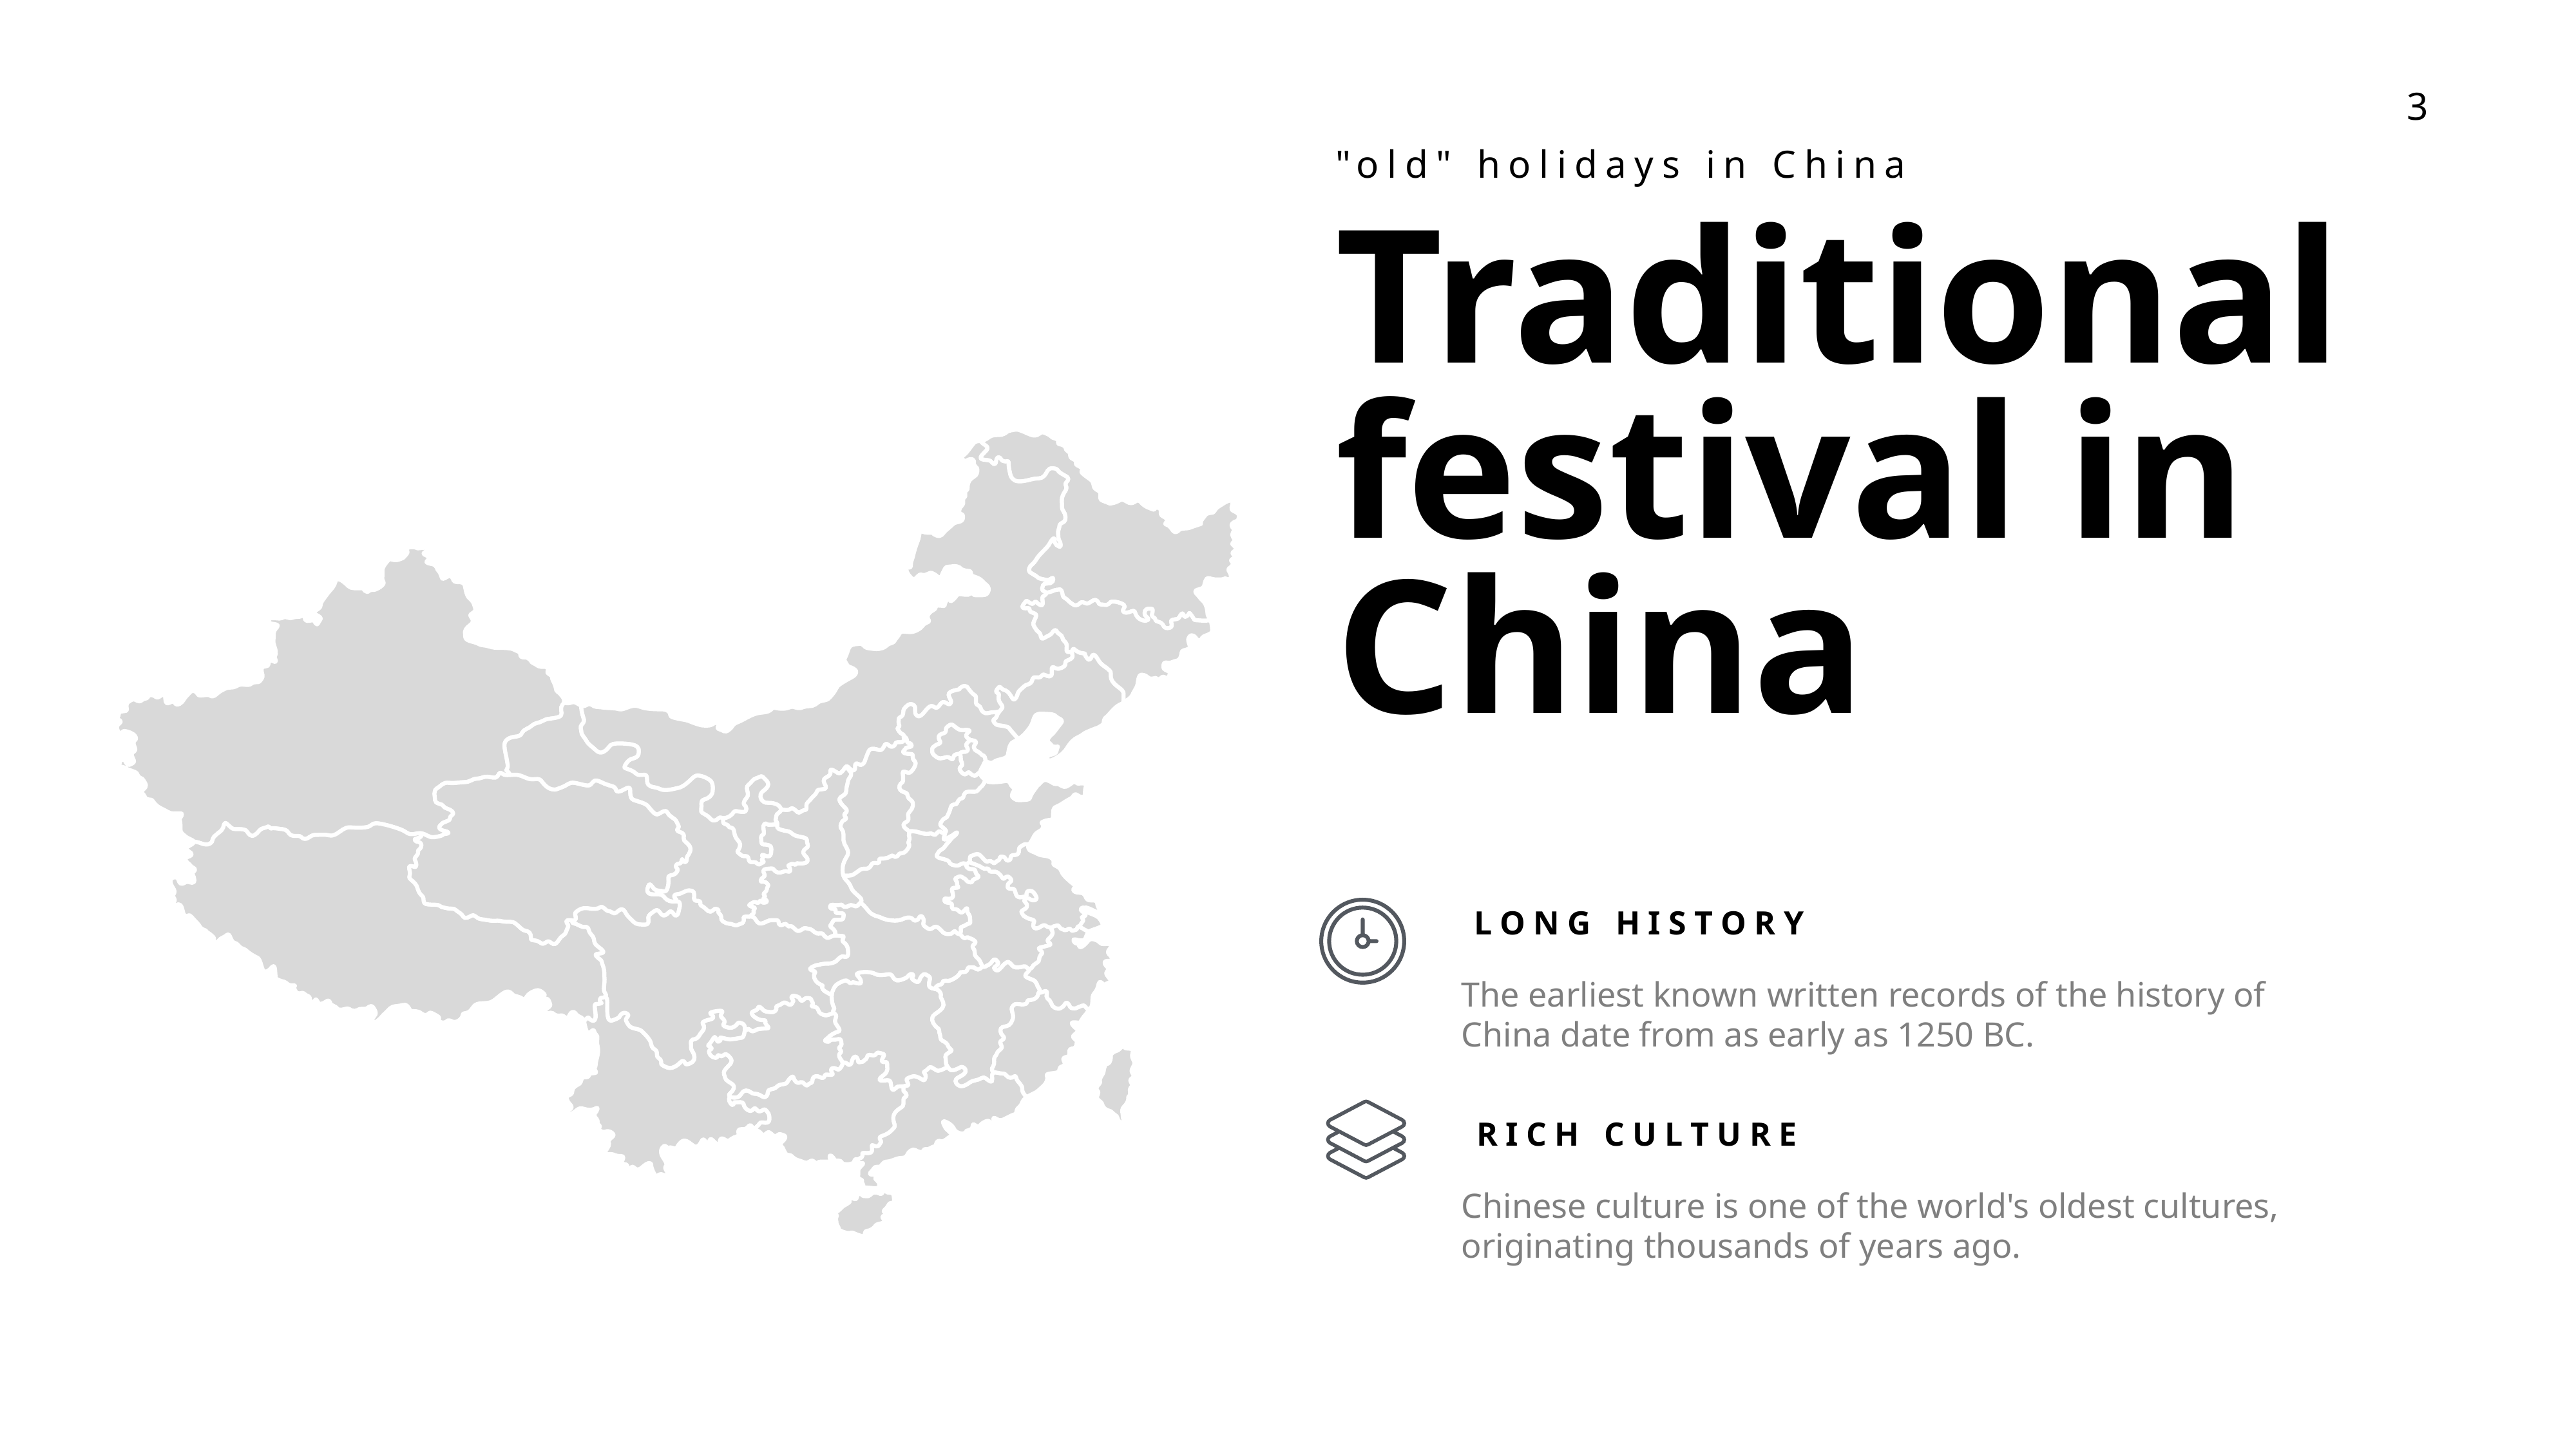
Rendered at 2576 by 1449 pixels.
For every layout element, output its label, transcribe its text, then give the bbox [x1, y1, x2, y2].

text_box The earliest known written records of the history of China date from as early as 1250 BC. [1452, 968, 2336, 1059]
text_box "old" holidays in China [1326, 135, 1980, 191]
text_box Traditional festival in China [1326, 220, 2525, 755]
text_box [115, 429, 1239, 1238]
text_box Chinese culture is one of the world's oldest cultures, originating thousands of years ago. [1452, 1179, 2343, 1270]
text_box RICH CULTURE [1467, 1108, 1807, 1157]
text_box LONG HISTORY [1464, 897, 1814, 946]
text_box [1326, 1099, 1407, 1180]
text_box [1319, 897, 1406, 985]
